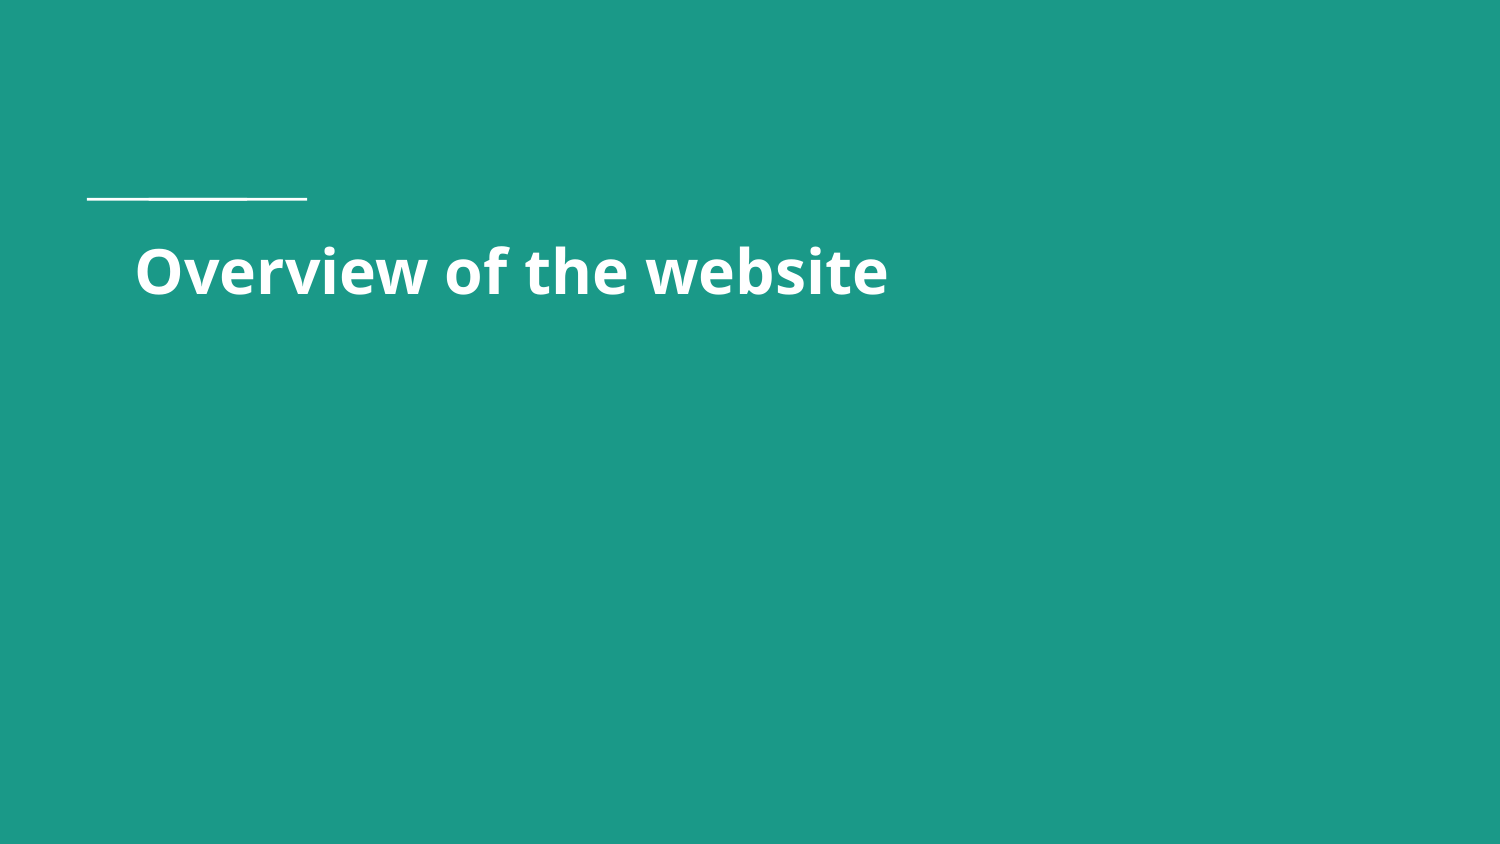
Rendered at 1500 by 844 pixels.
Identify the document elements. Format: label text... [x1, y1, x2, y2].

title Overview of the website [119, 216, 1381, 466]
